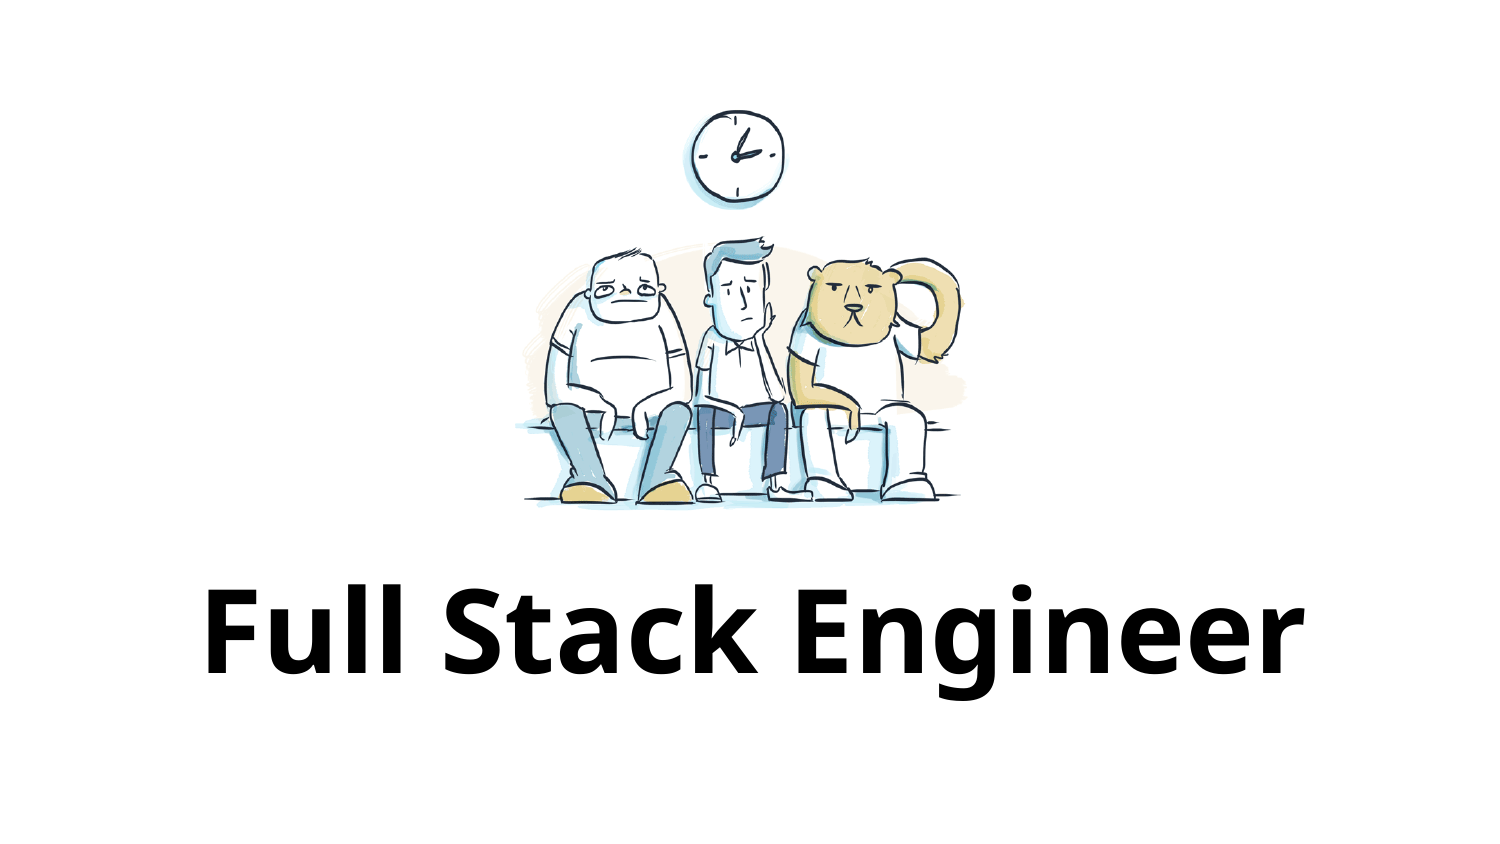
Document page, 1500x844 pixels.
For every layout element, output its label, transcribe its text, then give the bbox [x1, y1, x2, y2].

picture [464, 102, 1018, 517]
text_box Full Stack Engineer [140, 541, 1367, 712]
